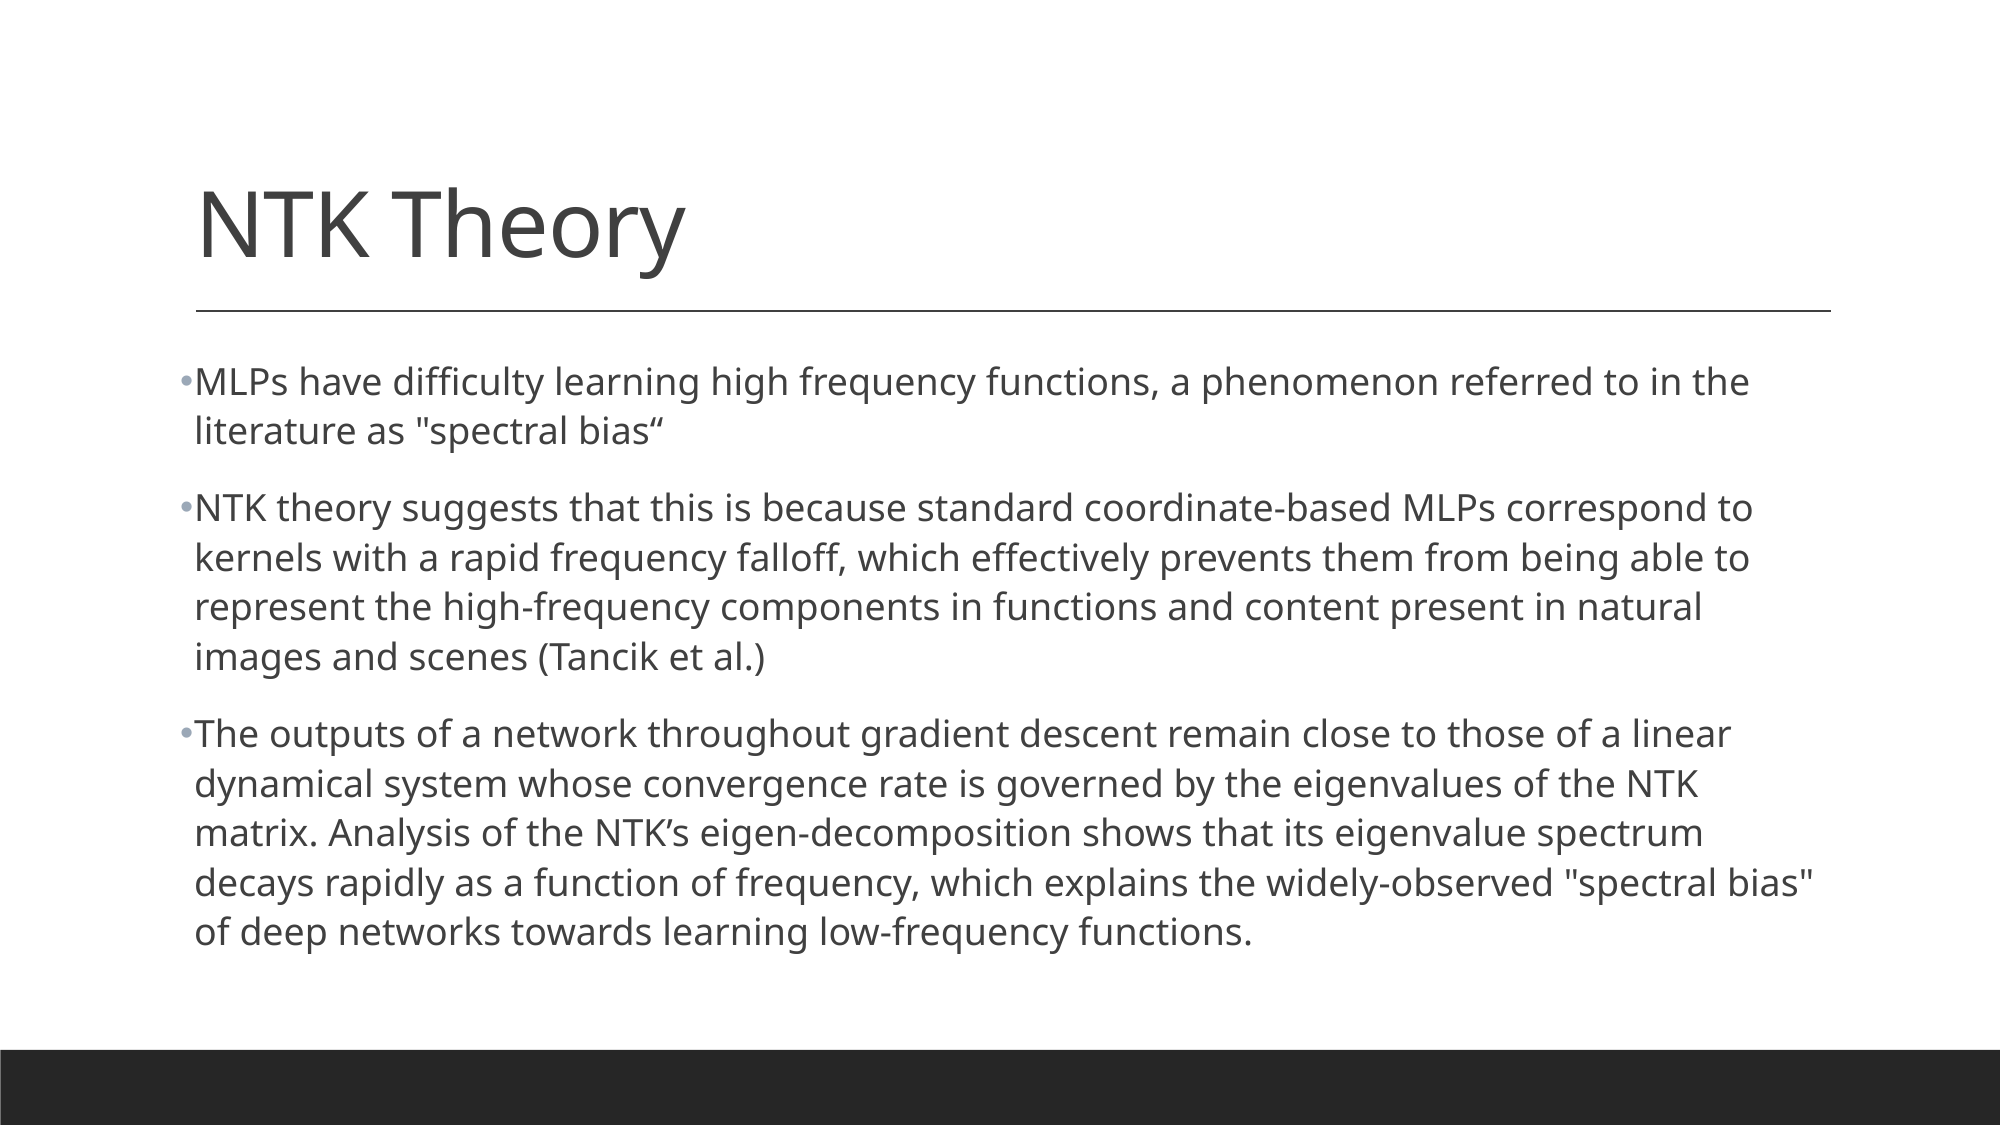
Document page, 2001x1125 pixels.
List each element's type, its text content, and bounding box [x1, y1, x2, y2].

list MLPs have difficulty learning high frequency functions, a phenomenon referred to in the literature as "spectral bias“ NTK theory suggests that this is because standard coordinate-based MLPs correspond to kernels with a rapid frequency falloff, which effectively prevents them from being able to represent the high-frequency components in functions and content present in natural images and scenes (Tancik et al.) The outputs of a network throughout gradient descent remain close to those of a linear dynamical system whose convergence rate is governed by the eigenvalues of the NTK matrix. Analysis of the NTK’s eigen-decomposition shows that its eigenvalue spectrum decays rapidly as a function of frequency, which explains the widely-observed "spectral bias" of deep networks towards learning low-frequency functions. [180, 345, 1830, 963]
title NTK Theory [180, 47, 1830, 285]
